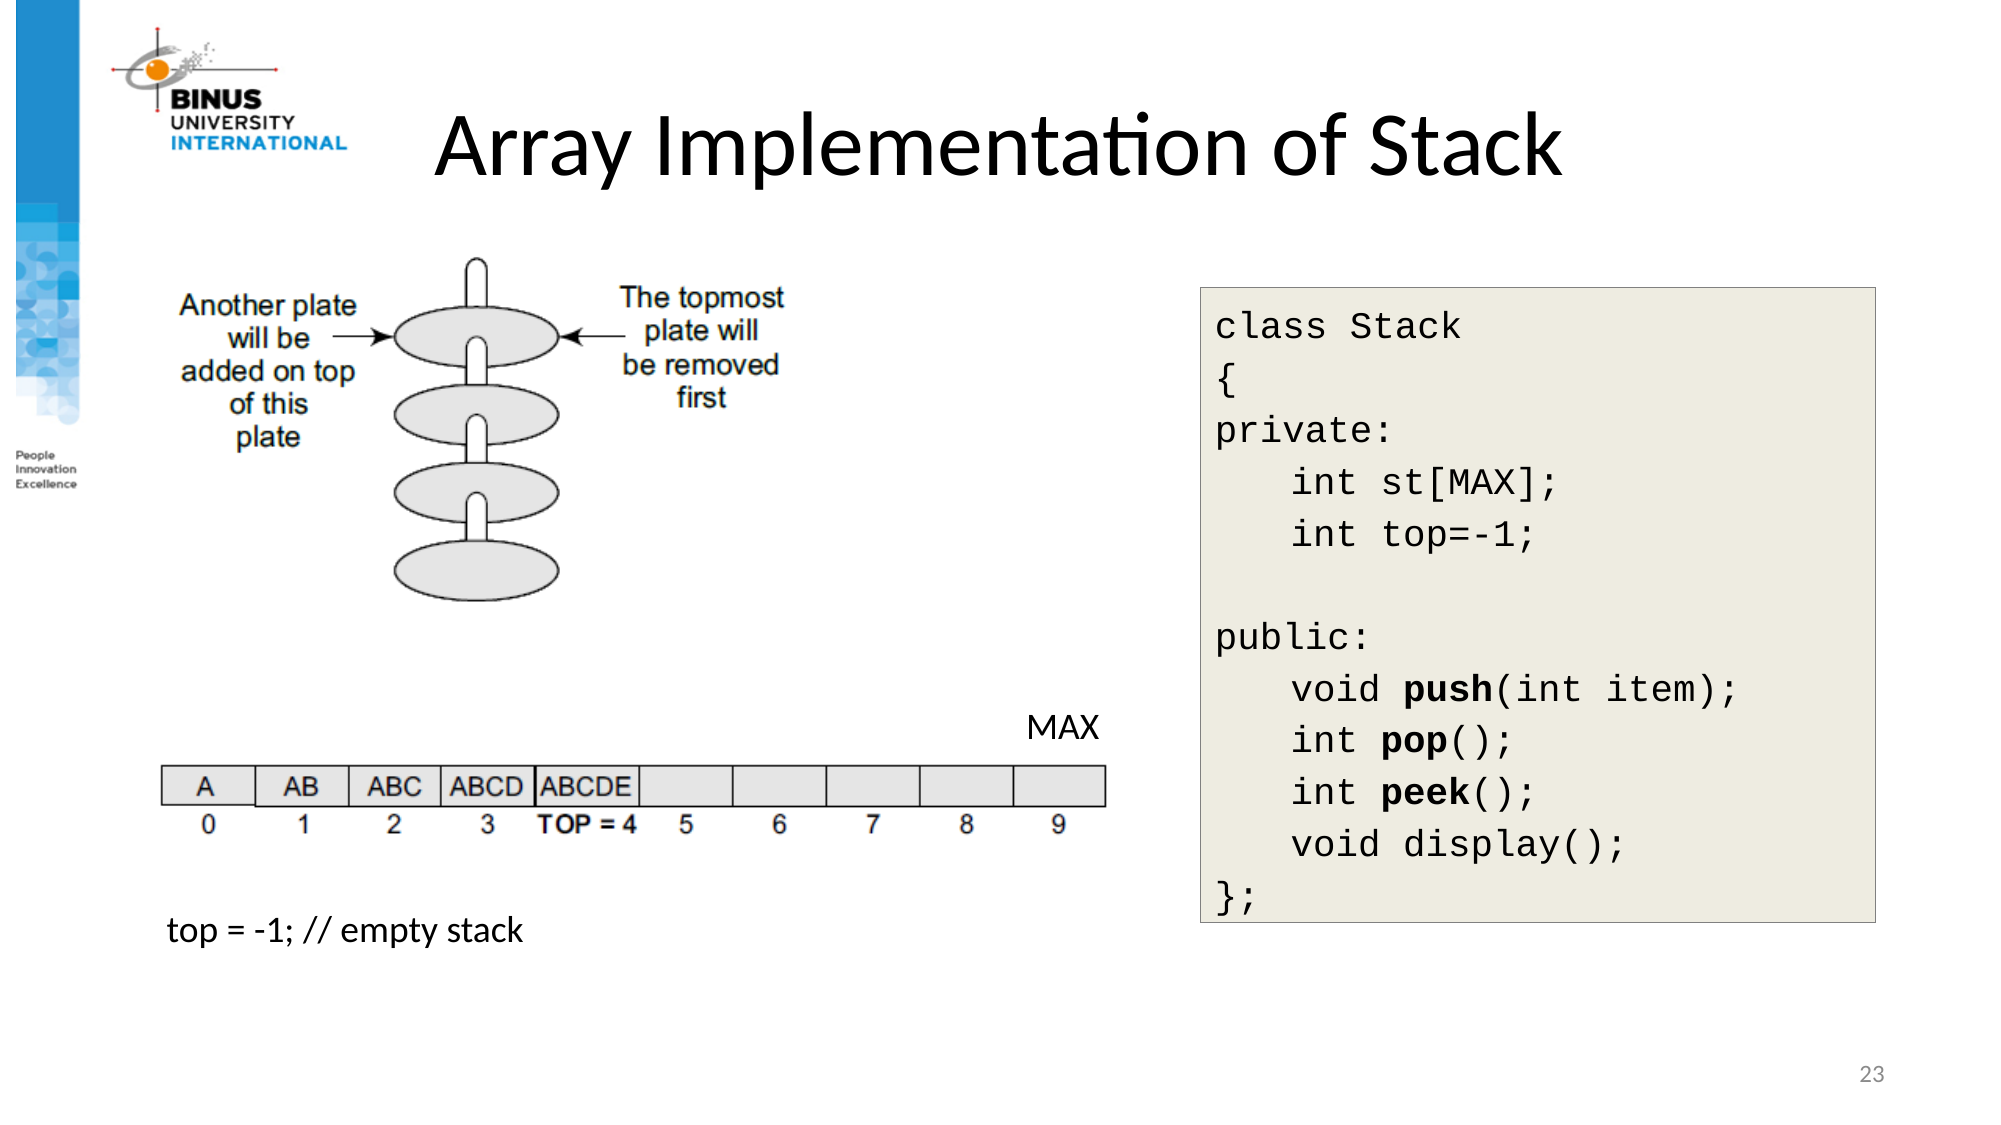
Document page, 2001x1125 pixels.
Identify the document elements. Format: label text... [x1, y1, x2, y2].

text_box class Stack { private: int st[MAX]; int top=-1; public: void push(int item); int pop(); int peek(); void display(); }; [1200, 287, 1876, 923]
title Array Implementation of Stack [99, 45, 1900, 233]
text_box top = -1; // empty stack [151, 897, 1100, 958]
picture [16, 0, 801, 608]
text_box MAX [1008, 694, 1117, 748]
picture [149, 749, 1122, 851]
slide_number 23 [1433, 1042, 1900, 1103]
